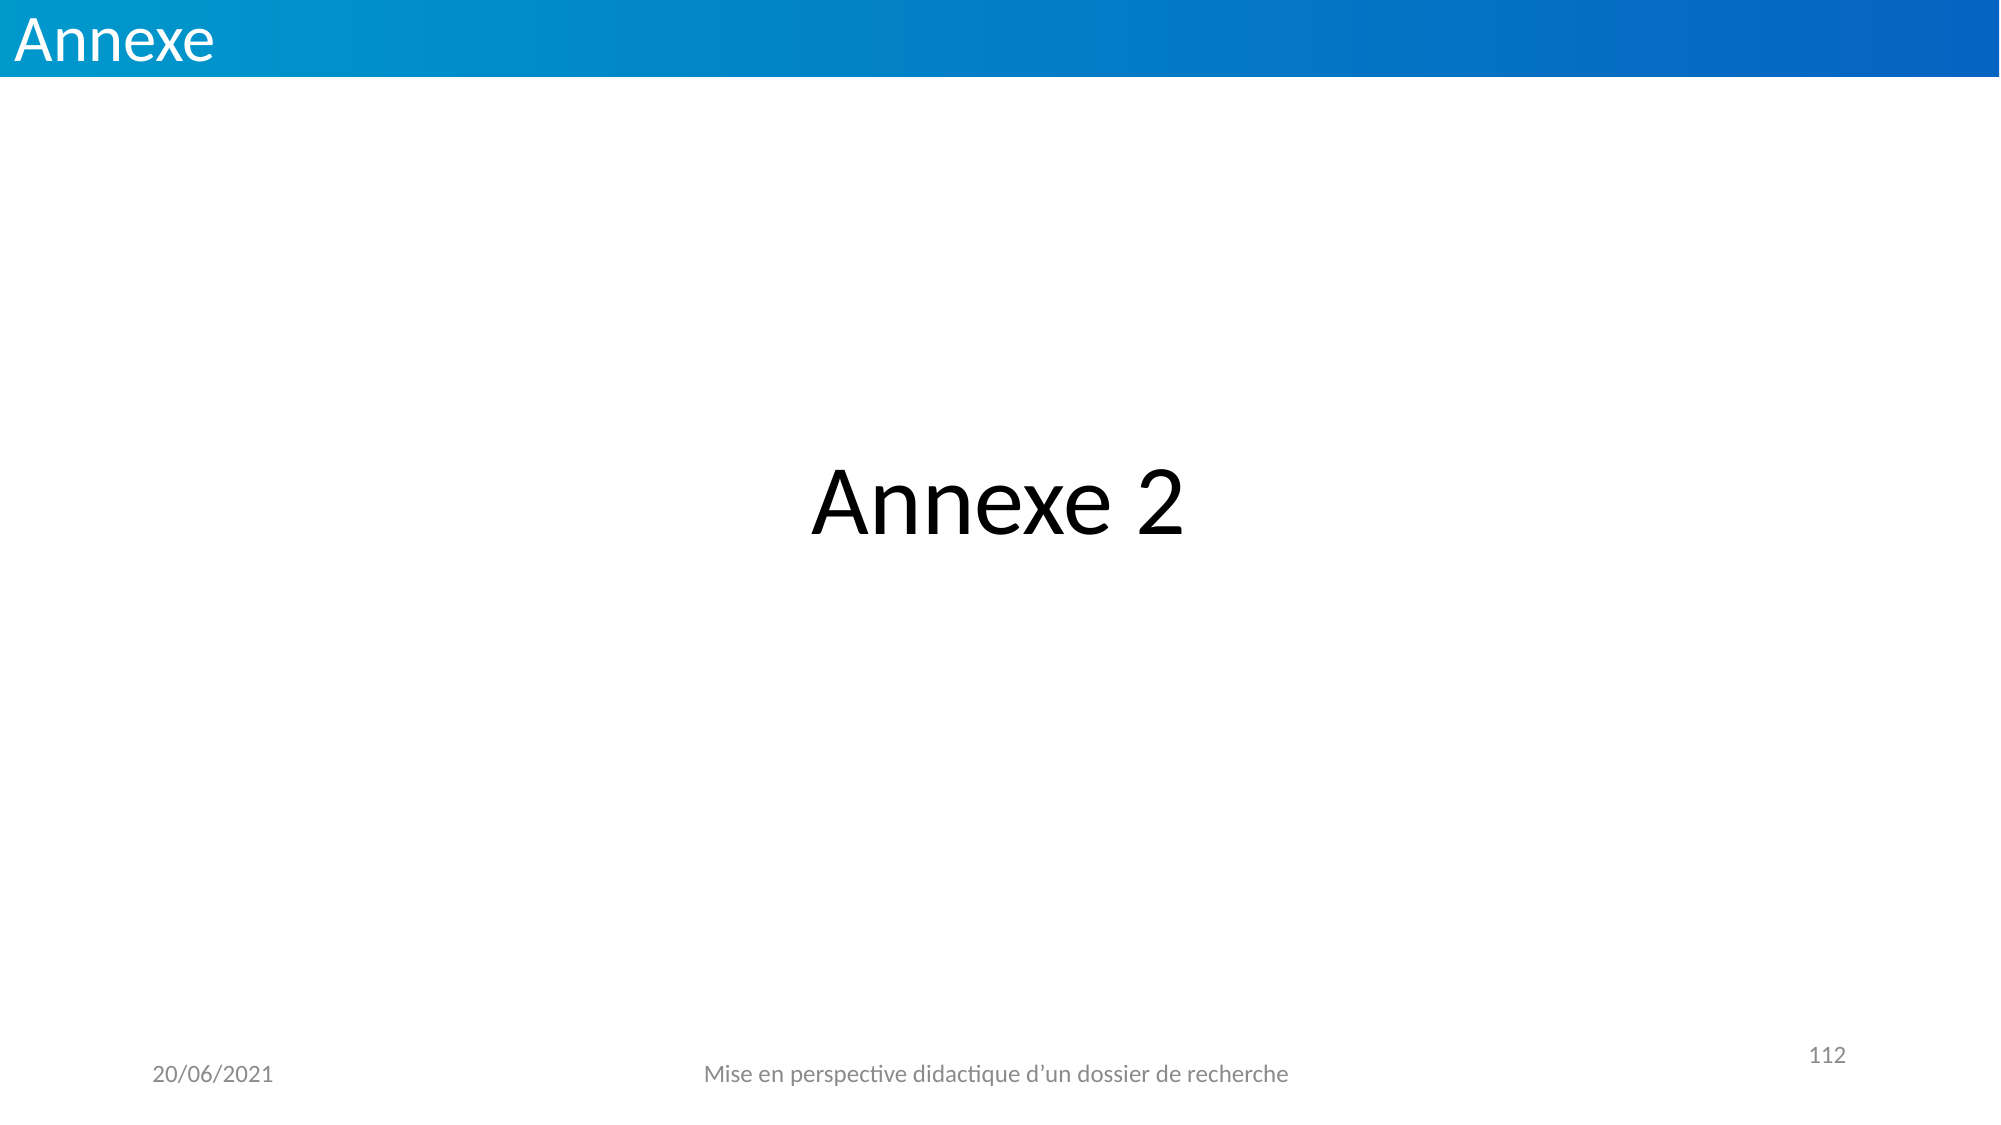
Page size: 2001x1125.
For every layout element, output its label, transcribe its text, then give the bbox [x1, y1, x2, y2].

text_box Annexe [0, 0, 1355, 83]
text_box Annexe 2 [797, 426, 1202, 562]
footer Mise en perspective didactique d’un dossier de recherche [662, 1042, 1338, 1103]
slide_number 112 [1411, 1023, 1862, 1084]
text_box [1355, 0, 2000, 77]
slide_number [137, 1042, 588, 1103]
